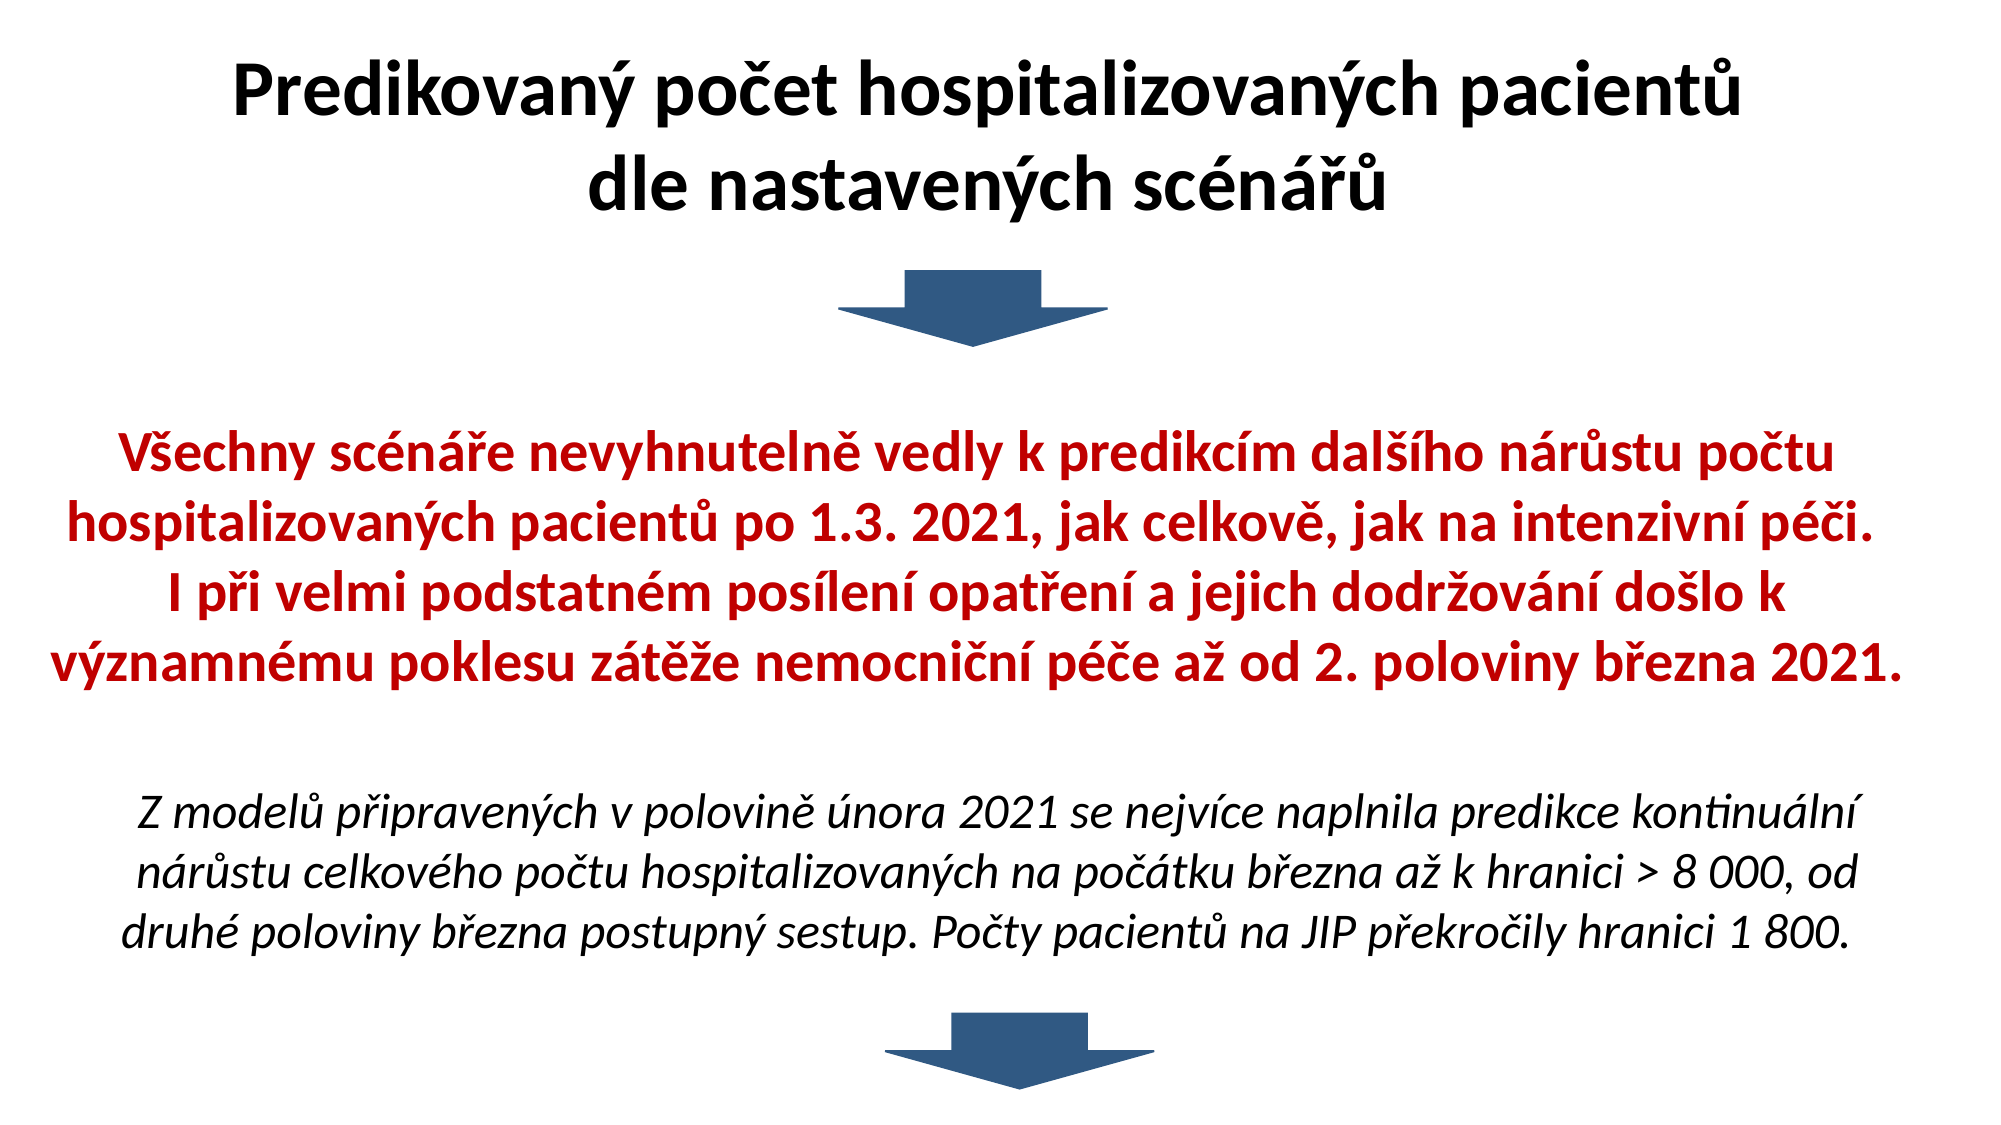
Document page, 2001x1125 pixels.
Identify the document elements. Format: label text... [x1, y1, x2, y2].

text_box [885, 1013, 1155, 1089]
text_box Predikovaný počet hospitalizovaných pacientů dle nastavených scénářů [23, 29, 1973, 234]
text_box Všechny scénáře nevyhnutelně vedly k predikcím dalšího nárůstu počtu hospitalizovaných pacientů po 1.3. 2021, jak celkově, jak na intenzivní péči. I při velmi podstatném posílení opatření a jejich dodržování došlo k významnému poklesu zátěže nemocniční péče až od 2. poloviny března 2021. [23, 405, 1932, 840]
text_box Z modelů připravených v polovině února 2021 se nejvíce naplnila predikce kontinuální nárůstu celkového počtu hospitalizovaných na počátku března až k hranici > 8 000, od druhé poloviny března postupný sestup. Počty pacientů na JIP překročily hranici 1 800. [75, 771, 1921, 967]
text_box [838, 271, 1108, 346]
